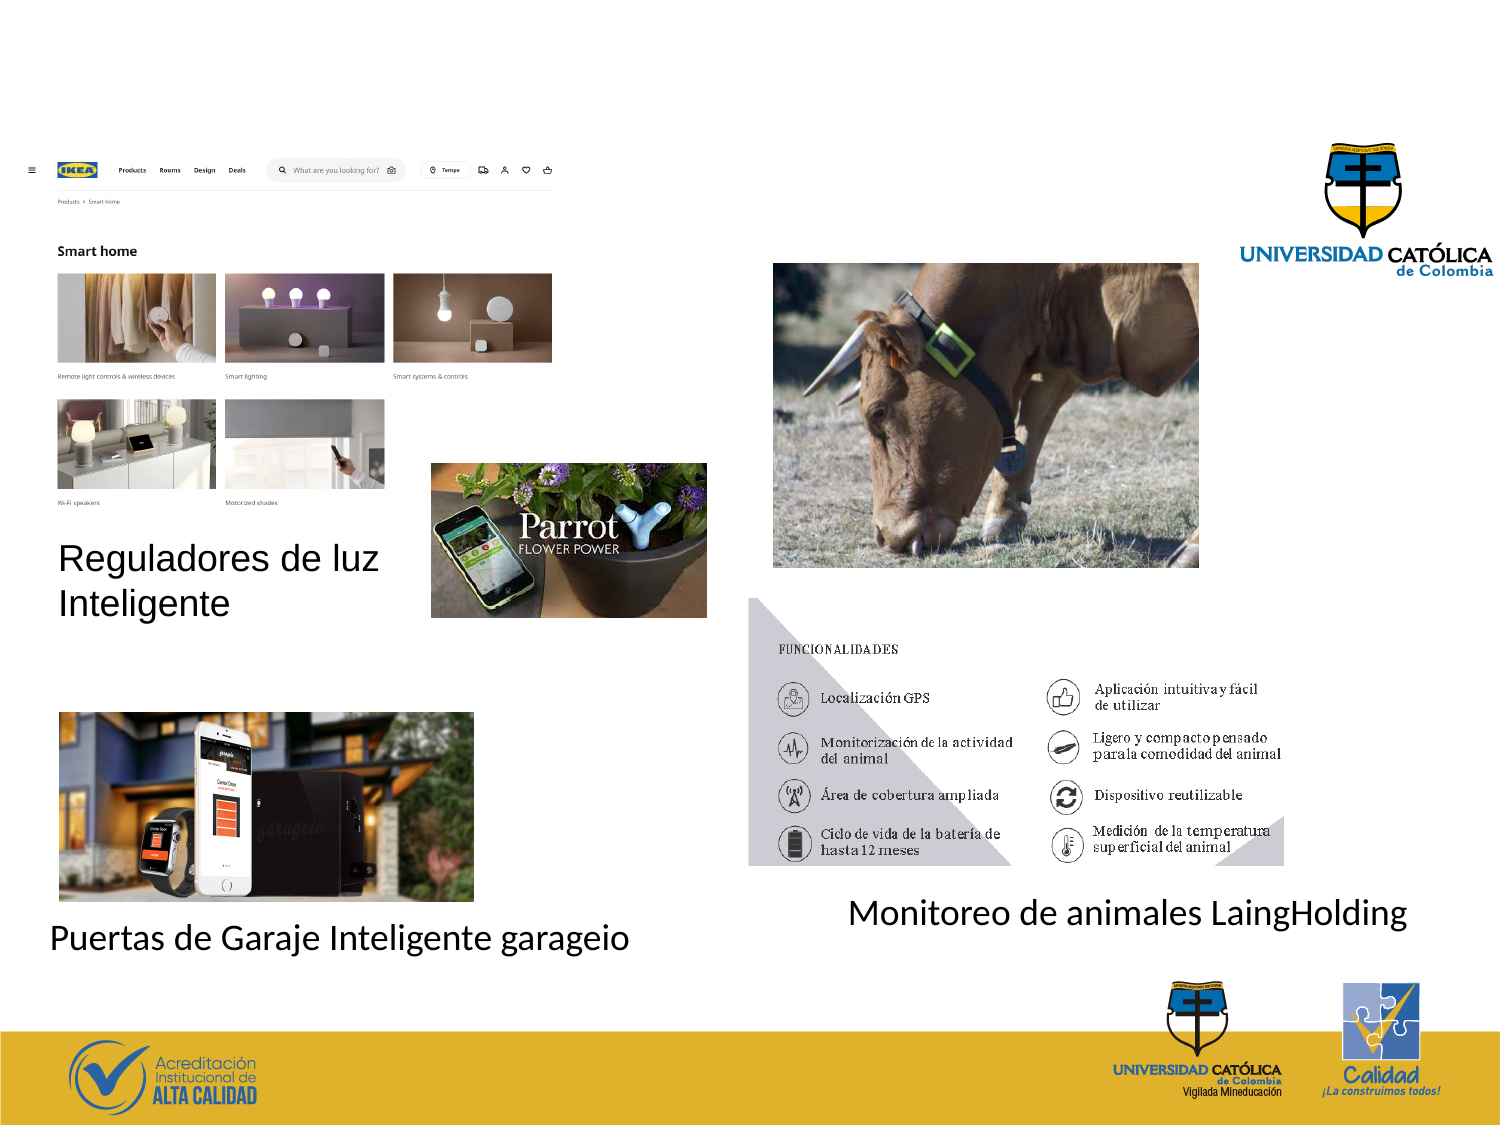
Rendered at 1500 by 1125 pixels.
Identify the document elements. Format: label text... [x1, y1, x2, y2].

picture [0, 0, 1500, 1125]
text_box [31, 712, 649, 966]
text_box Reguladores de luz Inteligente [43, 526, 428, 632]
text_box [747, 263, 1427, 942]
